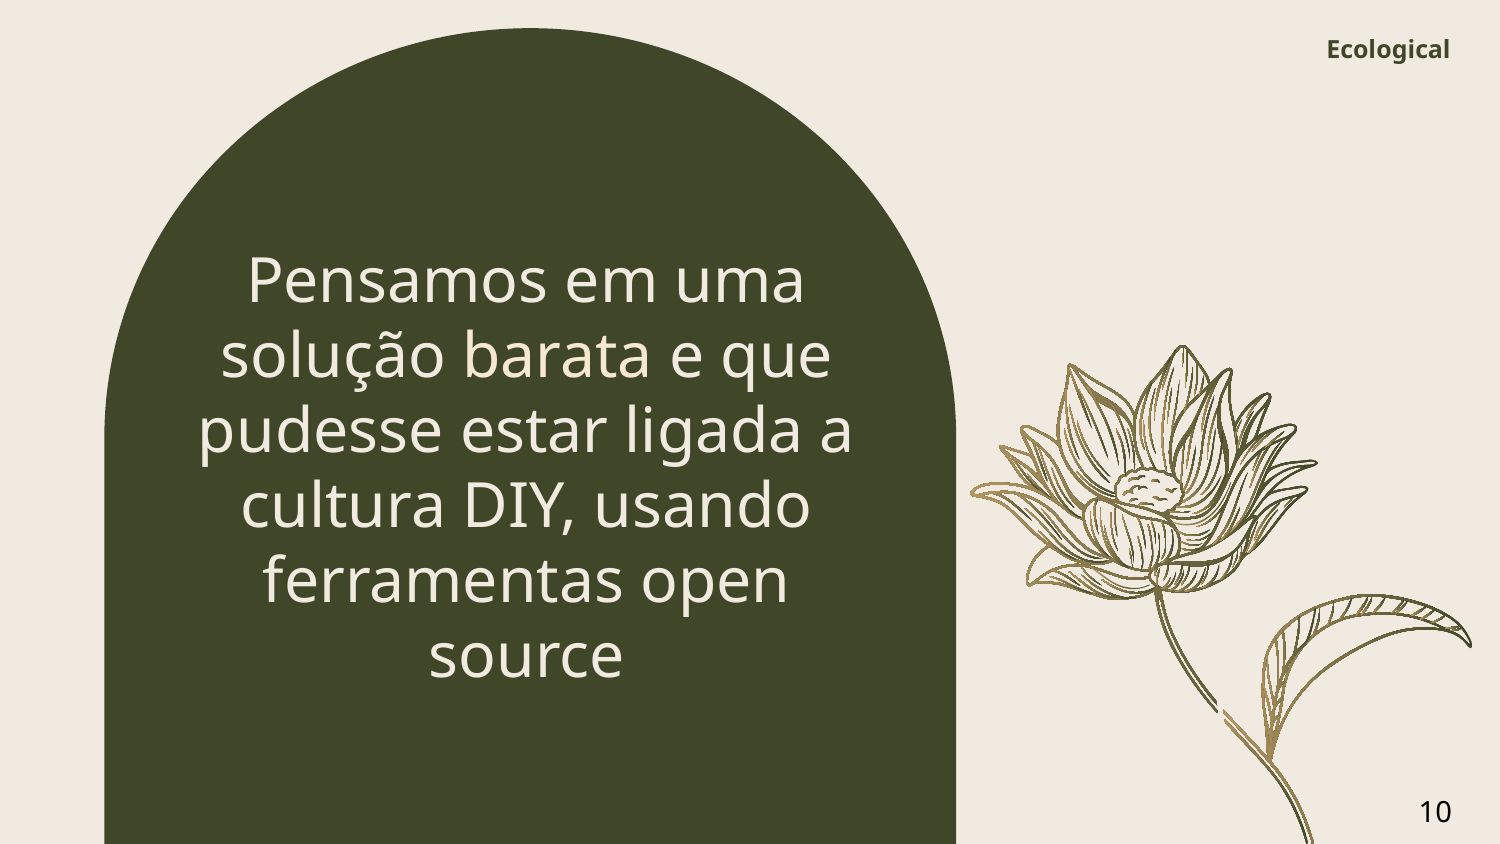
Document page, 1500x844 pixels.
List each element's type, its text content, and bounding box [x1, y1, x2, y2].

text_box 10 [1403, 778, 1485, 843]
text_box Ecological [1306, 18, 1471, 79]
subtitle Pensamos em uma solução barata e que pudesse estar ligada a cultura DIY, usando ferramentas open source [162, 224, 892, 619]
